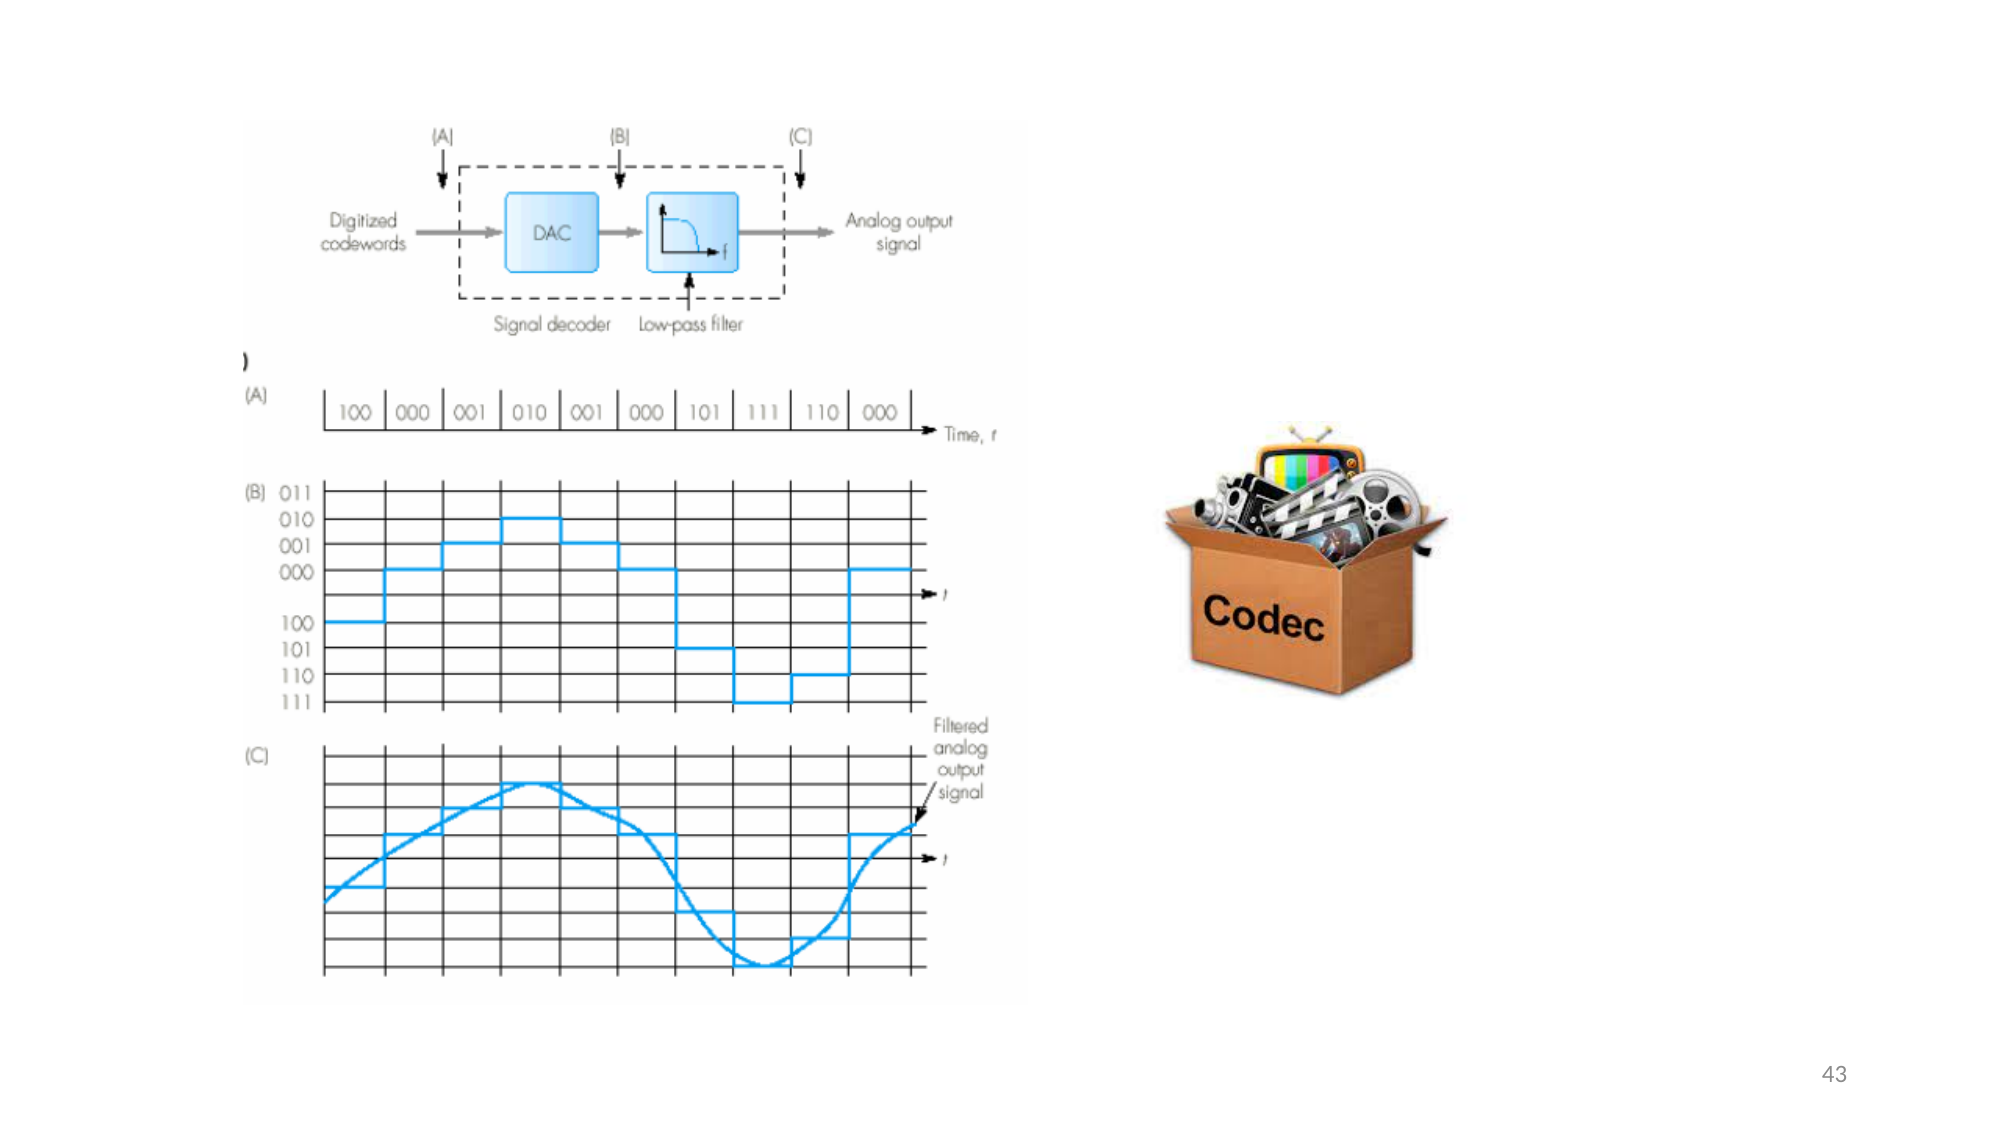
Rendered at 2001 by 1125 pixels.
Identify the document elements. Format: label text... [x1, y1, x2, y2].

picture [1090, 421, 1527, 704]
picture [243, 120, 1028, 1005]
slide_number 43 [1412, 1042, 1863, 1103]
